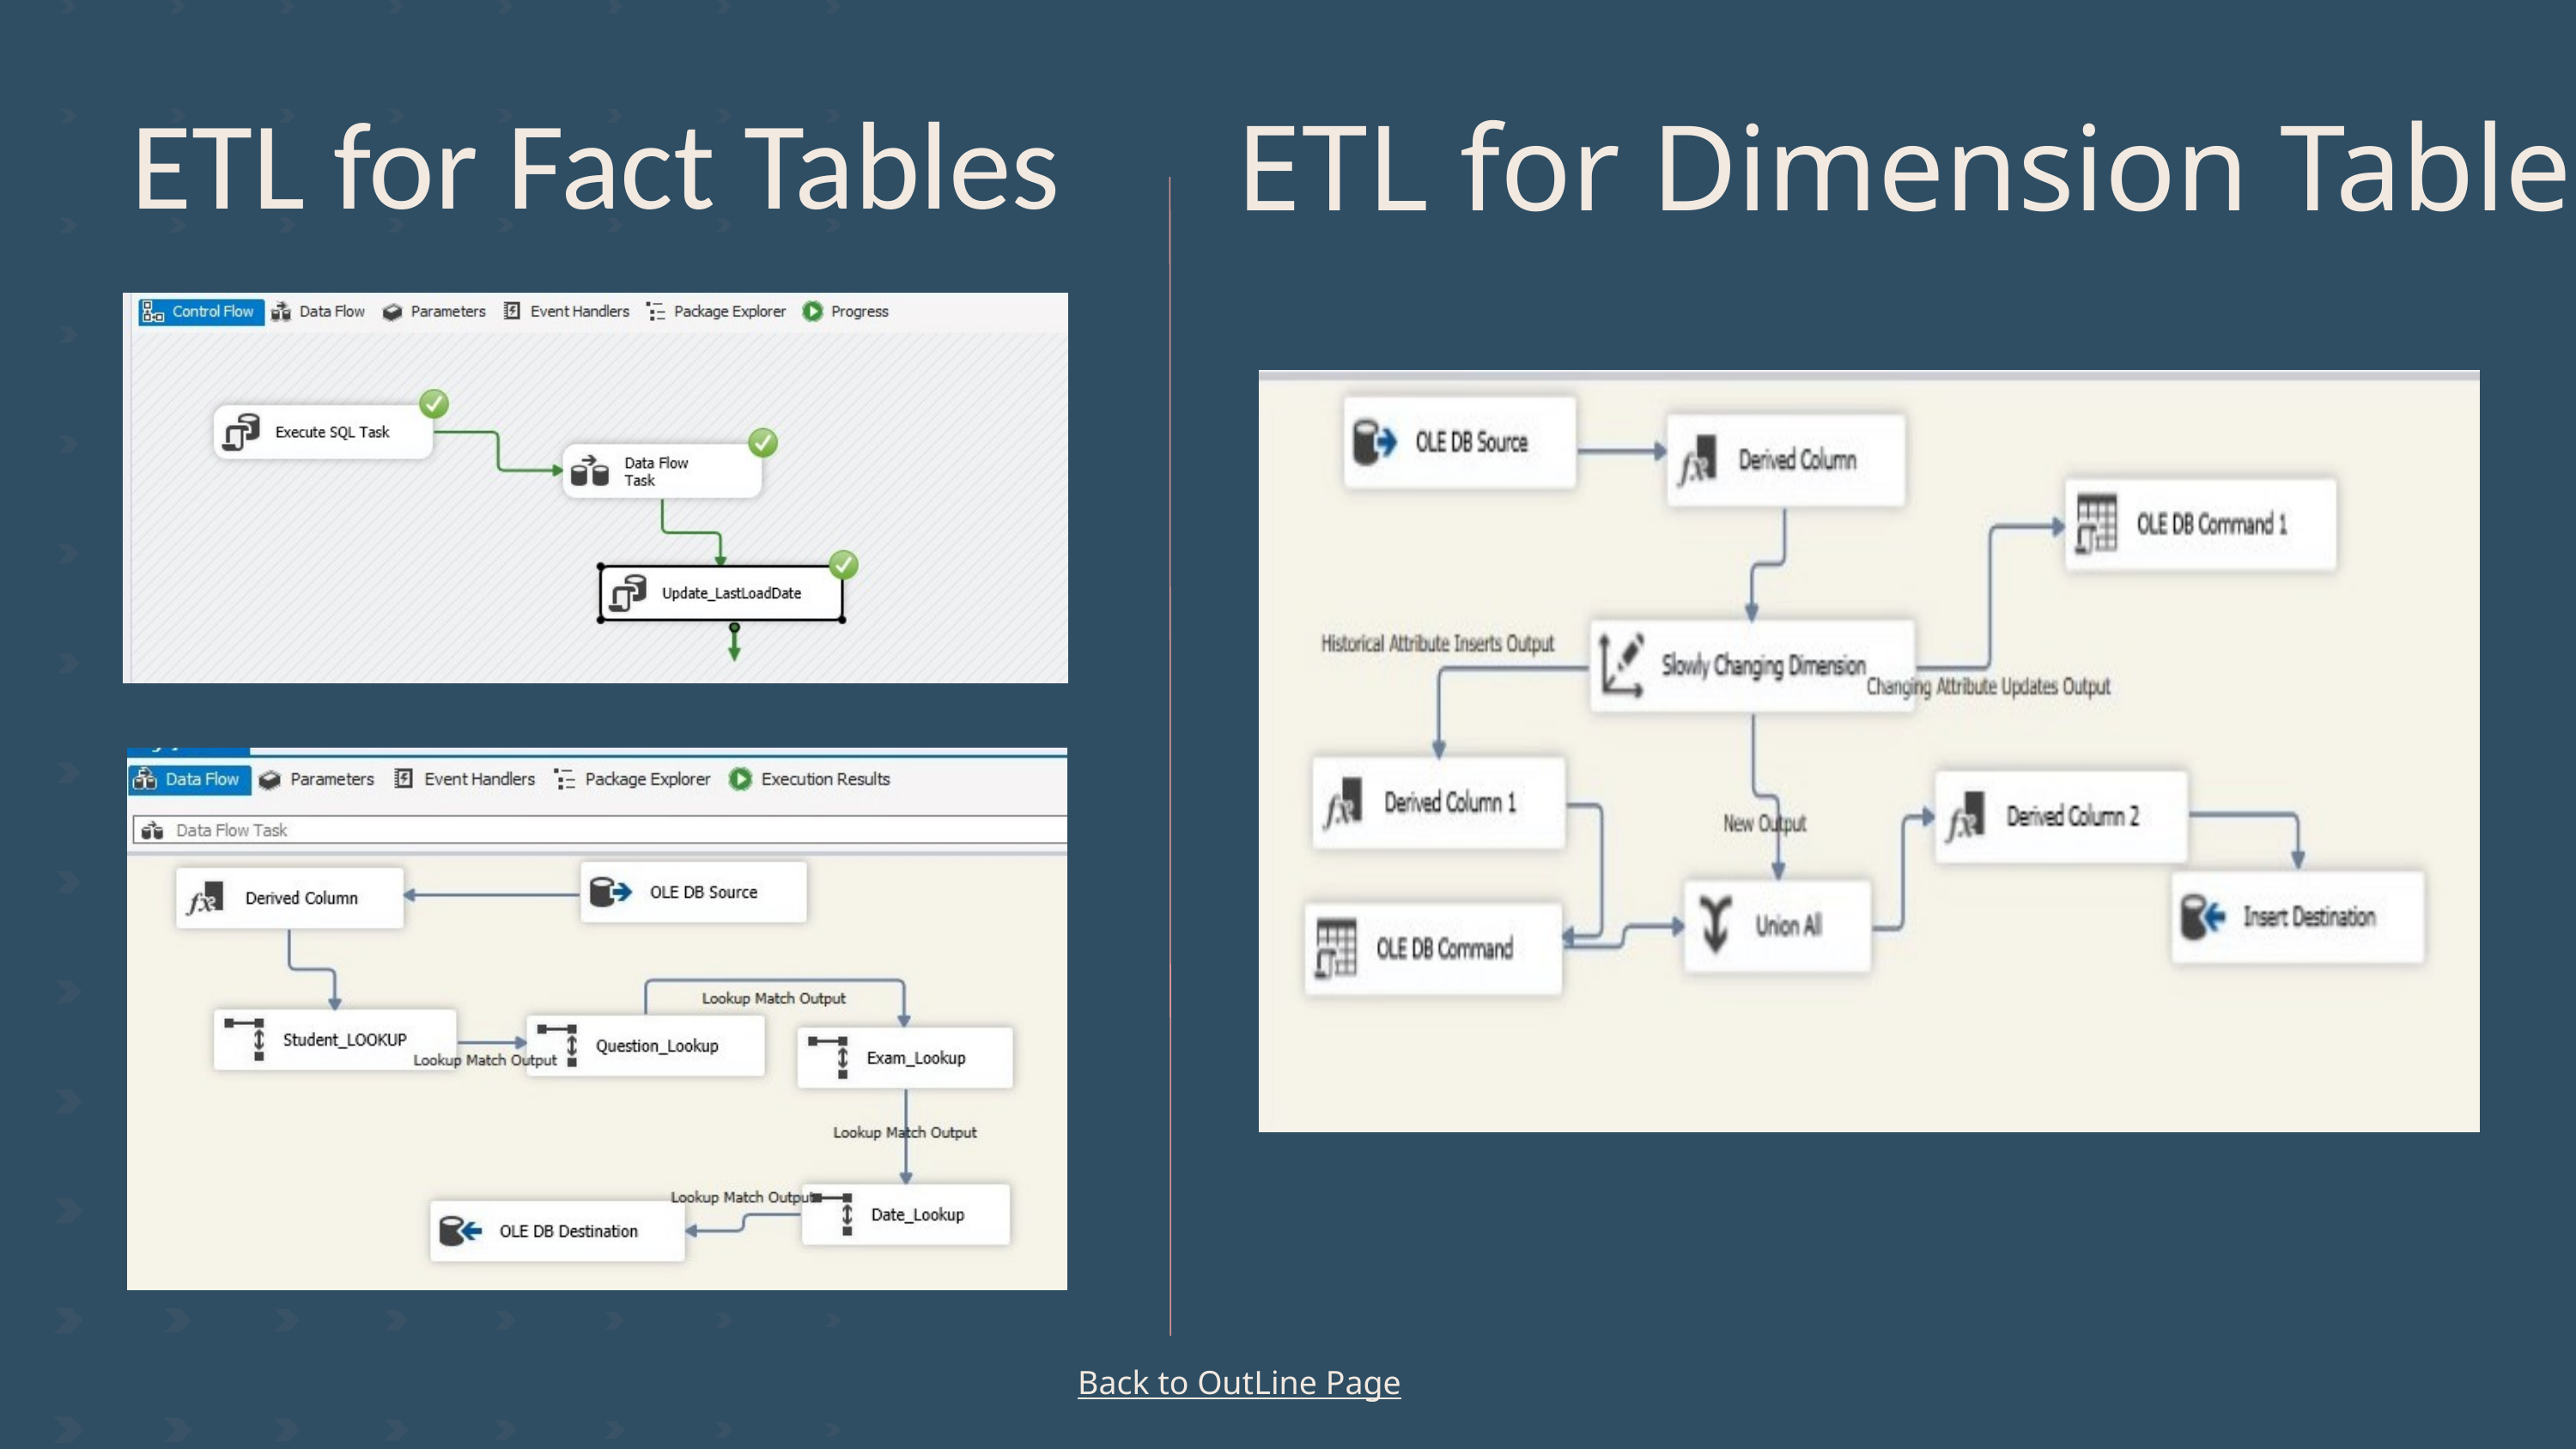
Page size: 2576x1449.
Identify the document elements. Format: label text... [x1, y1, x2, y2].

text_box Back to OutLine Page [927, 1355, 1552, 1401]
text_box ETL for Dimension Tables [1224, 86, 2576, 241]
text_box ETL for Fact Tables [845, 77, 1835, 240]
picture [1258, 369, 2480, 1132]
picture [0, 0, 1068, 1449]
